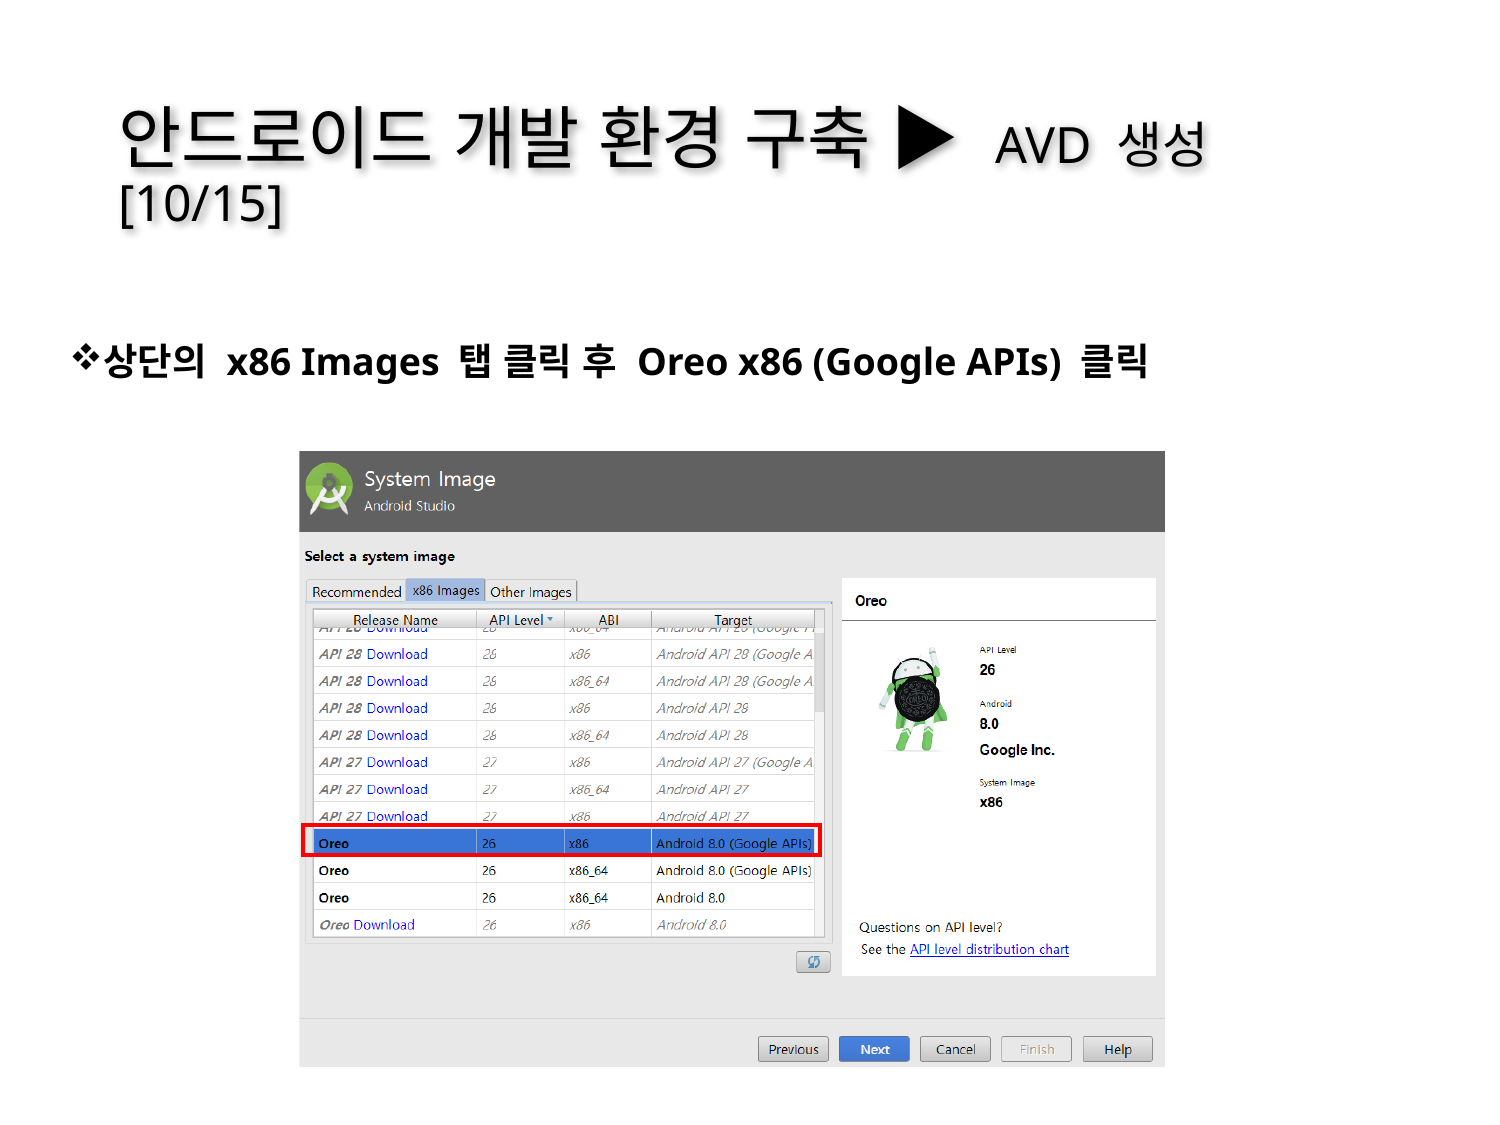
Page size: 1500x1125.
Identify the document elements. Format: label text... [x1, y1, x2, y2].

list 상단의 x86 Images 탭 클릭 후 Oreo x86 (Google APIs) 클릭 [54, 336, 1469, 1050]
picture [299, 451, 1165, 1067]
title 안드로이드 개발 환경 구축 ▶ AVD 생성[10/15] [103, 59, 1397, 278]
